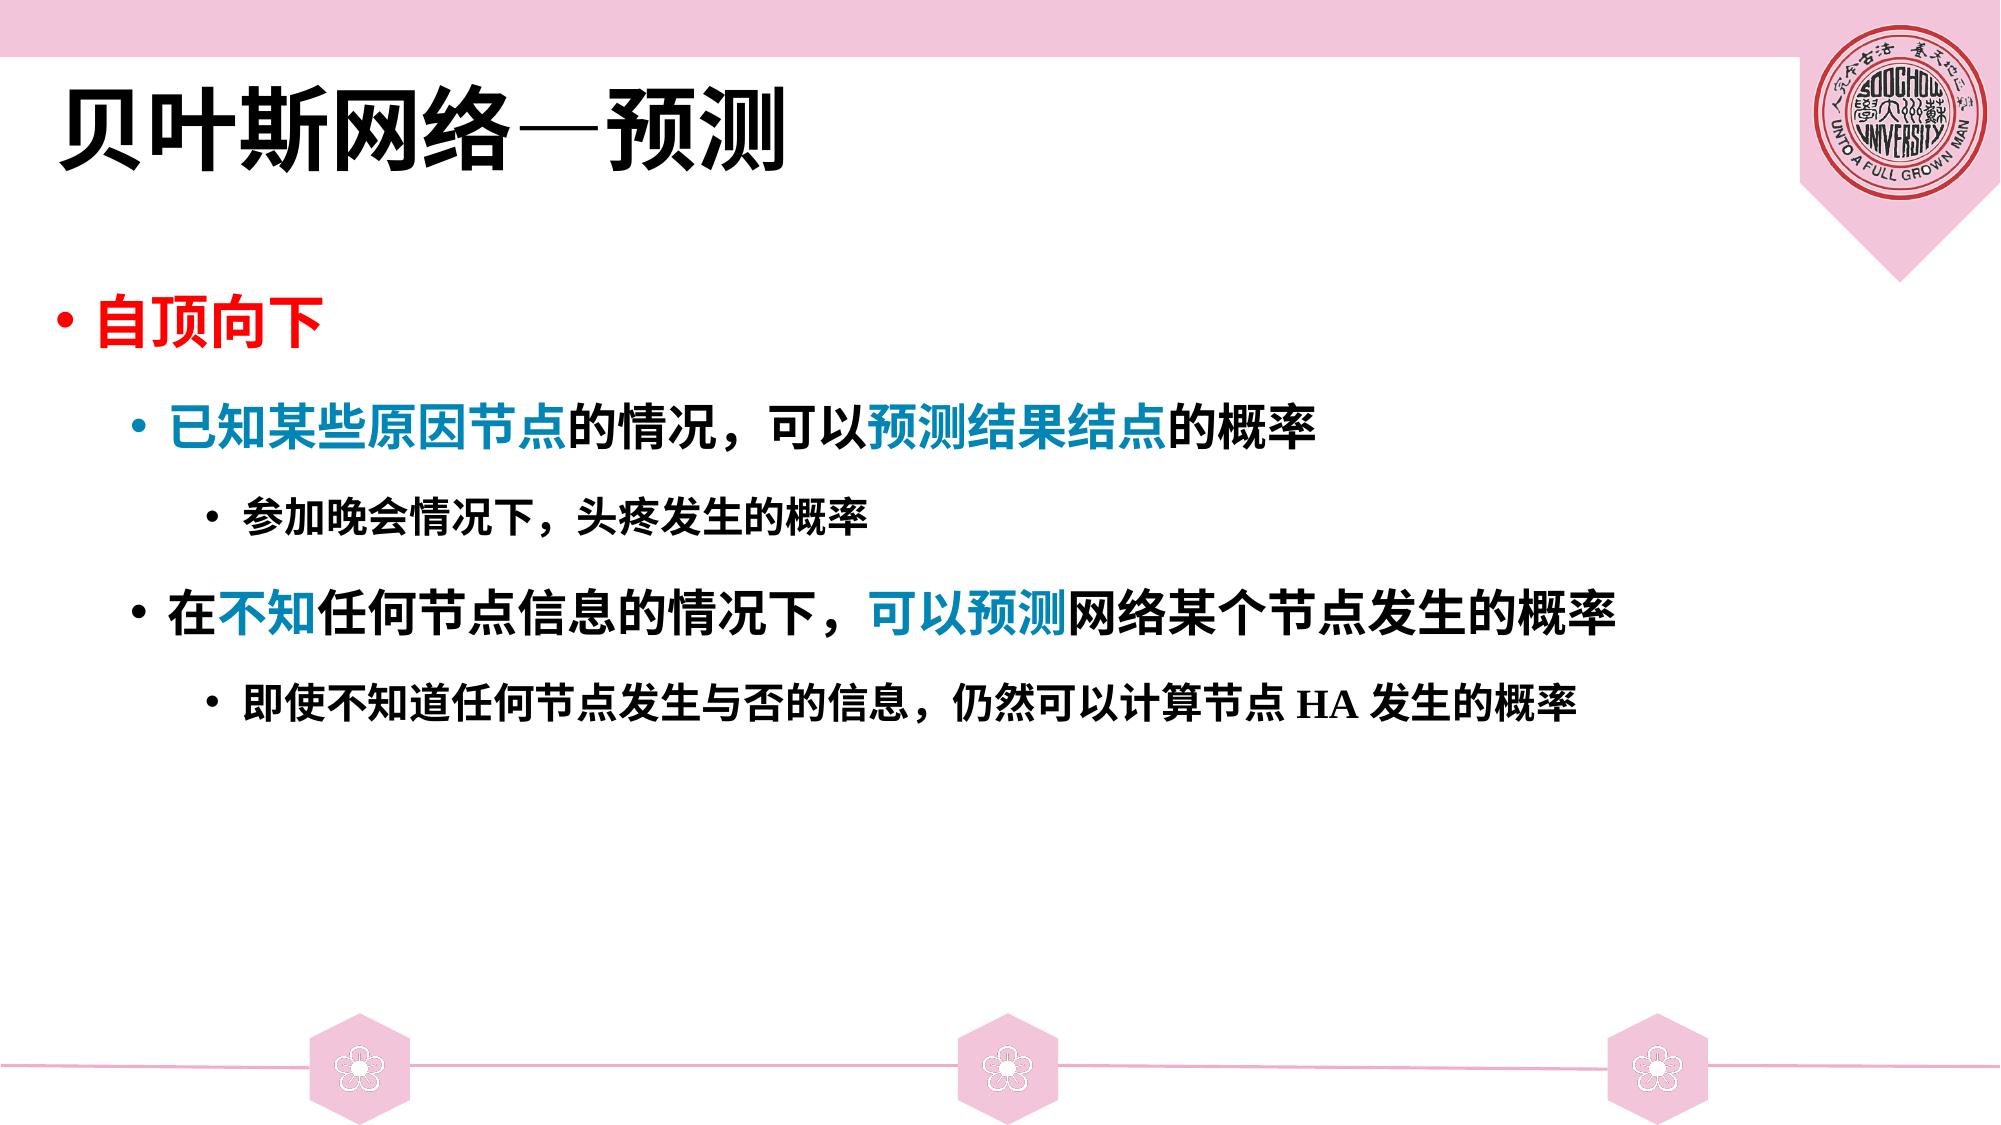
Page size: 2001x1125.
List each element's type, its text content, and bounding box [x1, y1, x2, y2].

list 自顶向下 已知某些原因节点的情况，可以预测结果结点的概率 参加晚会情况下，头疼发生的概率 在不知任何节点信息的情况下，可以预测网络某个节点发生的概率 即使不知道任何节点发生与否的信息，仍然可以计算节点HA发生的概率 [40, 242, 1954, 1028]
picture [1811, 23, 1989, 202]
picture [331, 1043, 387, 1093]
title 贝叶斯网络—预测 [40, 25, 1766, 242]
picture [1629, 1043, 1685, 1093]
picture [979, 1043, 1035, 1093]
